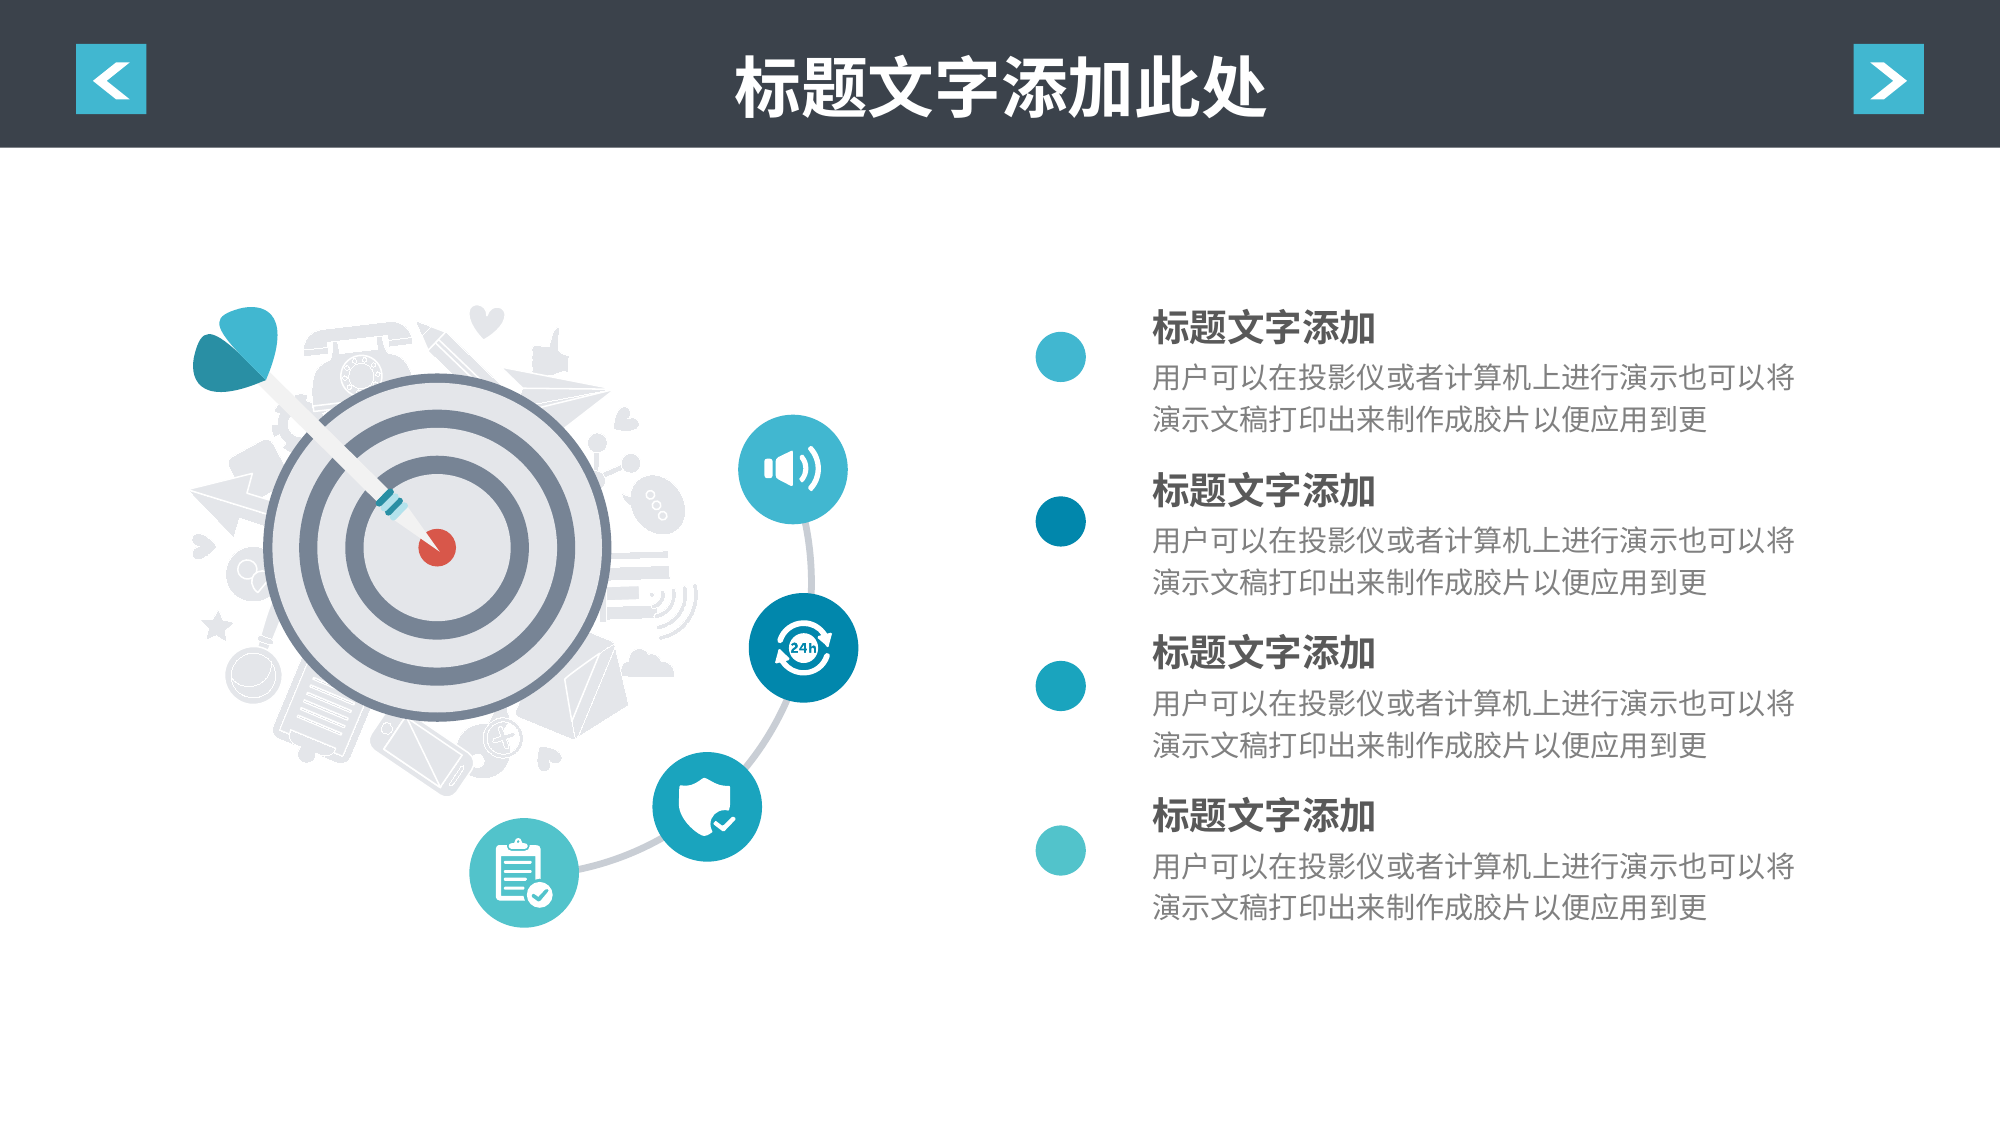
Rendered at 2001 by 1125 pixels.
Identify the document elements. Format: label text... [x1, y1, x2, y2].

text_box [1035, 775, 1830, 934]
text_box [1035, 287, 1830, 446]
text_box [0, 0, 2000, 149]
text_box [1853, 43, 1924, 115]
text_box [76, 43, 147, 115]
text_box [469, 414, 859, 944]
text_box 标题文字添加此处 [606, 22, 1396, 134]
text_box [187, 299, 703, 799]
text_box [1035, 612, 1830, 771]
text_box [1035, 450, 1830, 609]
